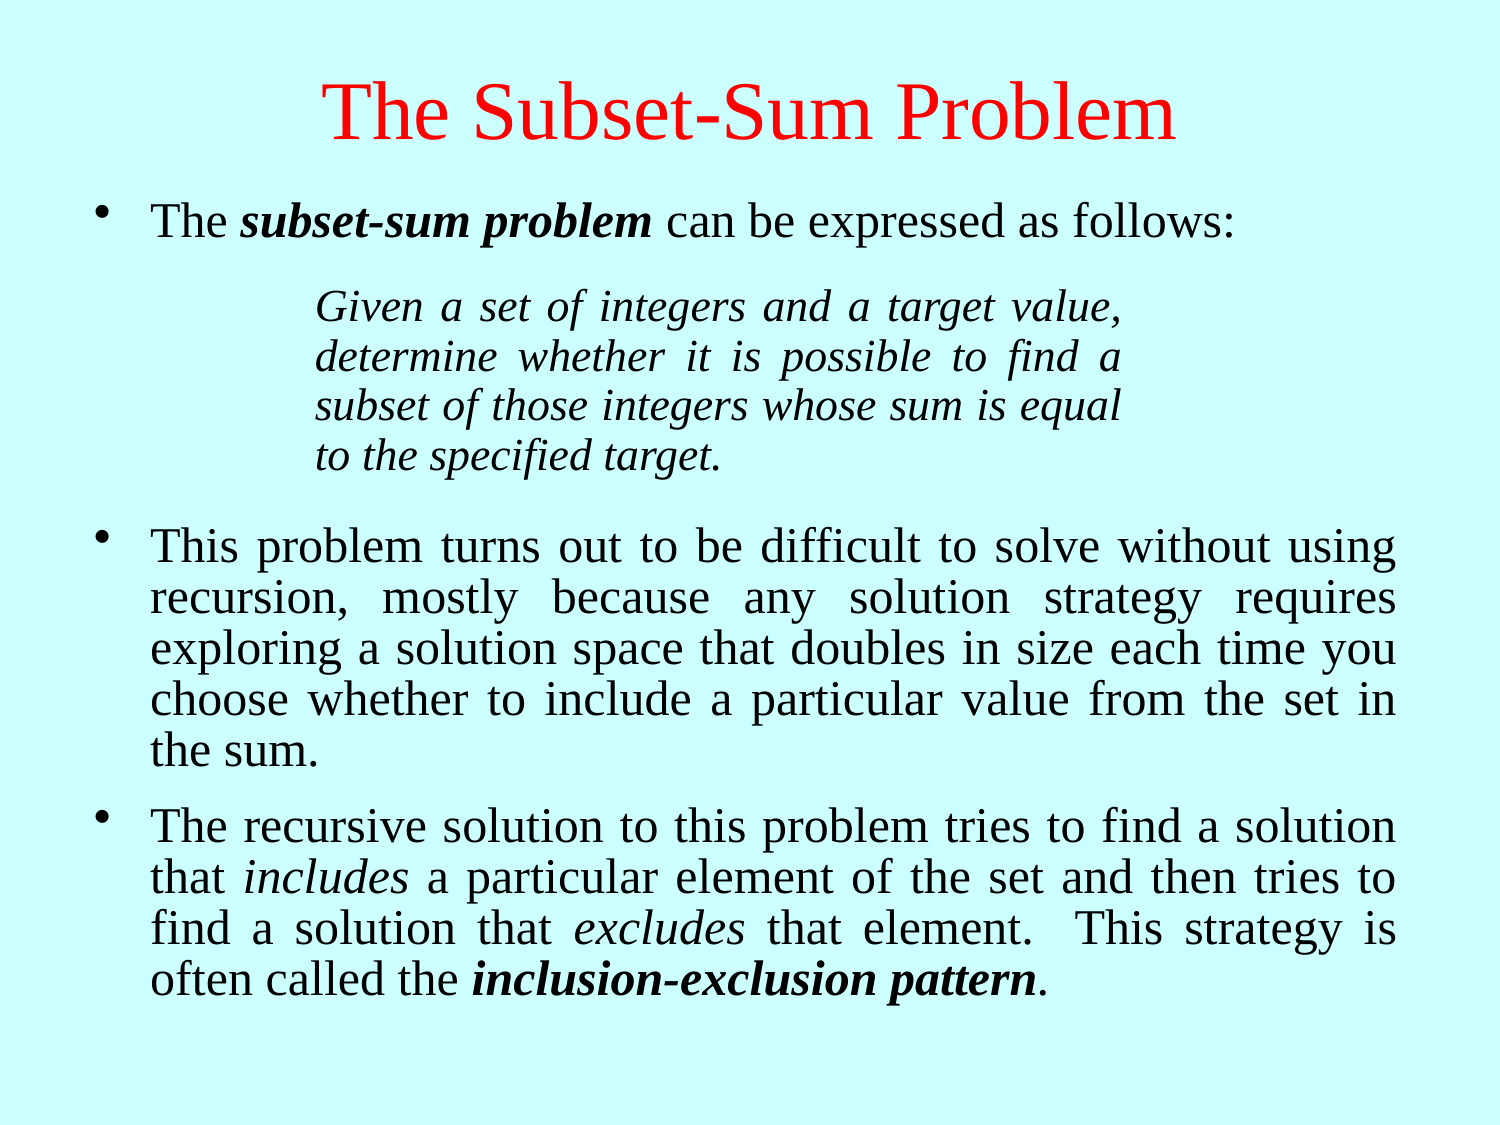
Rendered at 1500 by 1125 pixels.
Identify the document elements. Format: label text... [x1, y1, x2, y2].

text_box Given a set of integers and a target value, determine whether it is possible to find a subset of those integers whose sum is equal to the specified target. [299, 274, 1138, 488]
text_box This problem turns out to be difficult to solve without using recursion, mostly because any solution strategy requires exploring a solution space that doubles in size each time you choose whether to include a particular value from the set in the sum. The recursive solution to this problem tries to find a solution that includes a particular element of the set and then tries to find a solution that excludes that element. This strategy is often called the inclusion-exclusion pattern. [79, 514, 1413, 1050]
text_box The subset-sum problem can be expressed as follows: [79, 189, 1413, 288]
title The Subset-Sum Problem [0, 12, 1500, 201]
